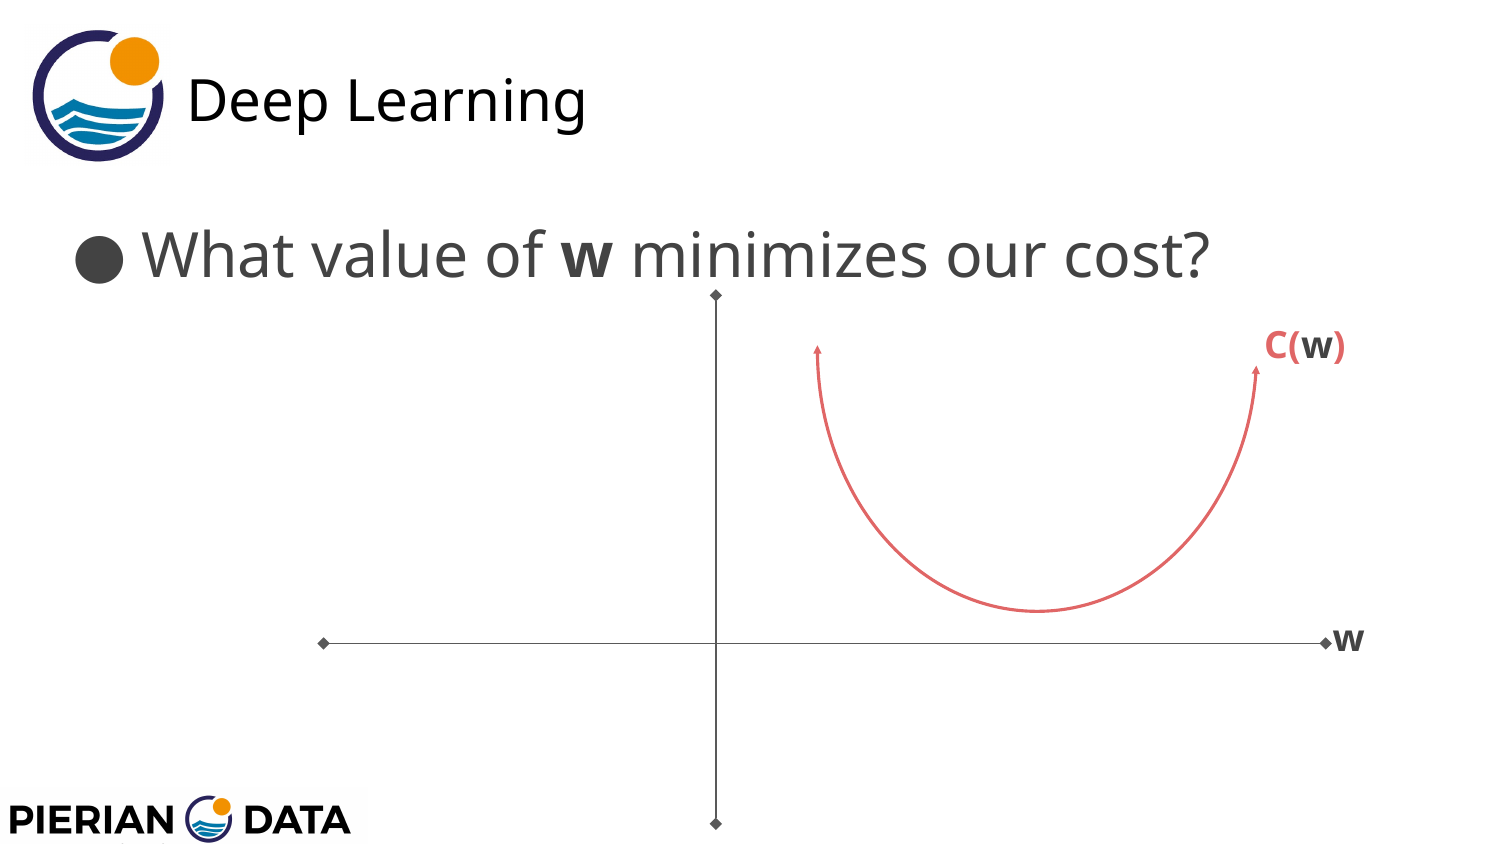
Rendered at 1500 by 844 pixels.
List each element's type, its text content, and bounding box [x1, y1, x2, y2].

list C(w) [1249, 305, 1500, 395]
picture [24, 24, 172, 167]
title Deep Learning [176, 48, 1449, 143]
list w [1317, 599, 1444, 688]
text_box [813, 345, 1254, 612]
list What value of w minimizes our cost? [51, 189, 1449, 316]
picture [0, 787, 368, 844]
